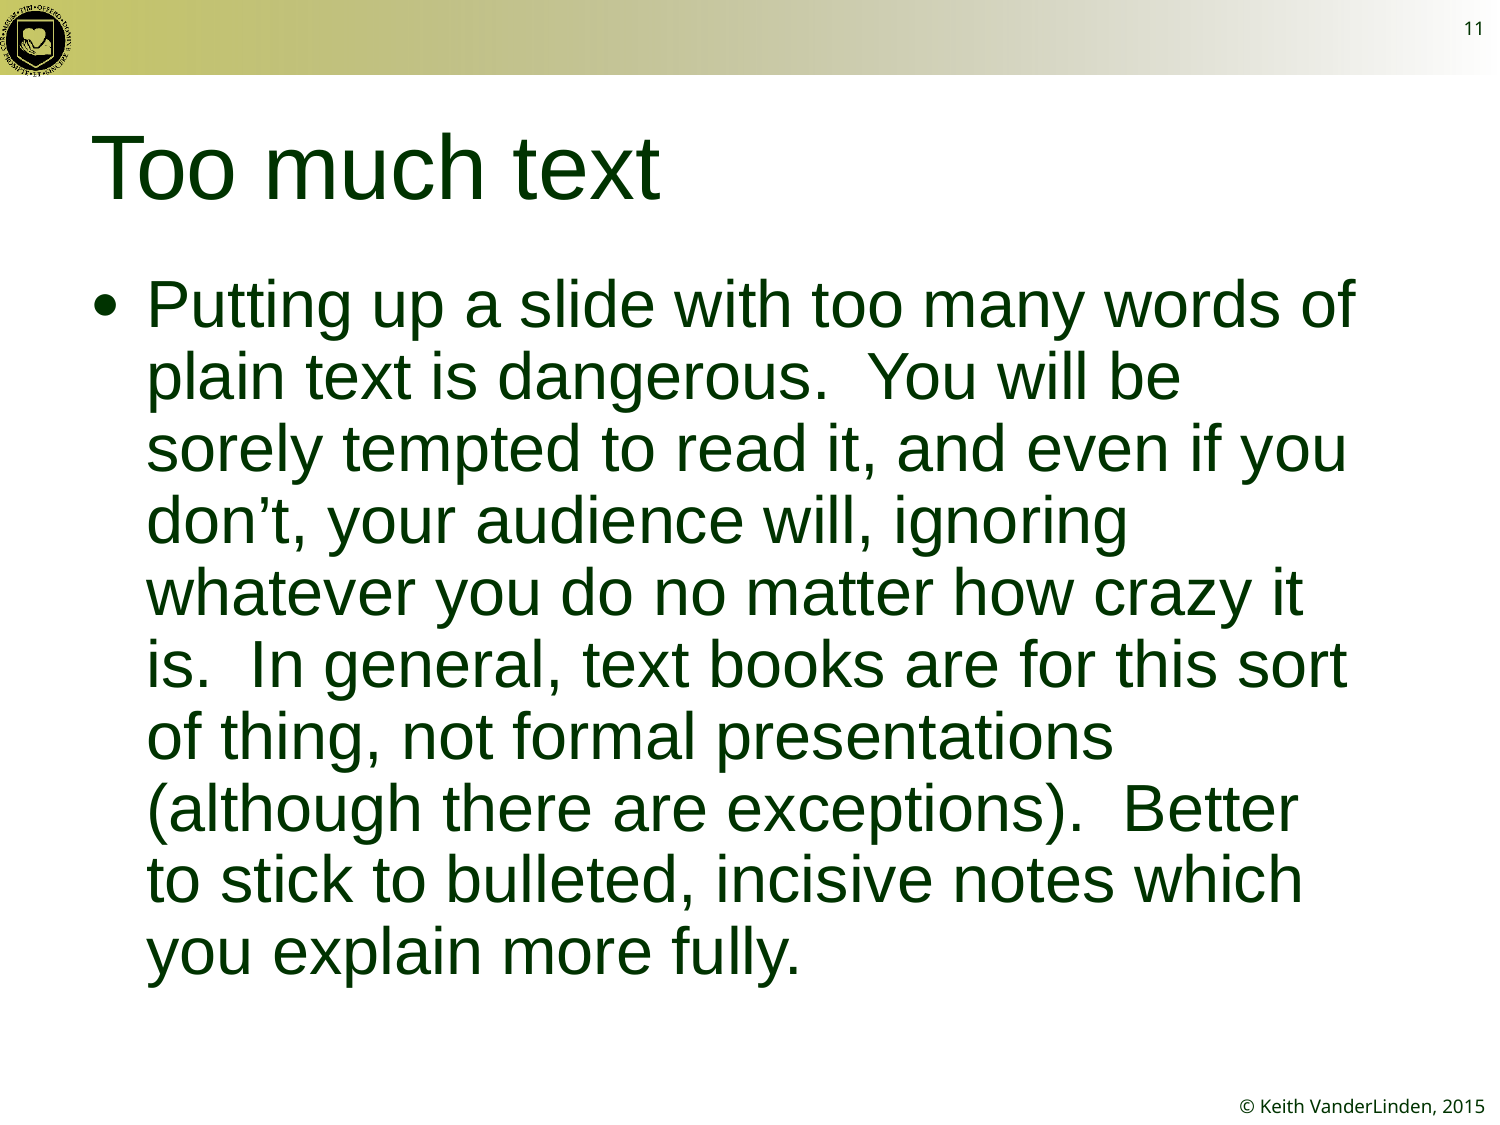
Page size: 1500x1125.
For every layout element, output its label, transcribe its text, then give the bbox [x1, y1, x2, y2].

picture [0, 0, 71, 94]
list Putting up a slide with too many words of plain text is dangerous. You will be sorely tempted to read it, and even if you don’t, your audience will, ignoring whatever you do no matter how crazy it is. In general, text books are for this sort of thing, not formal presentations (although there are exceptions). Better to stick to bulleted, incisive notes which you explain more fully. [74, 262, 1376, 1038]
slide_number 11 [1149, 0, 1500, 51]
title Too much text [74, 74, 1426, 251]
